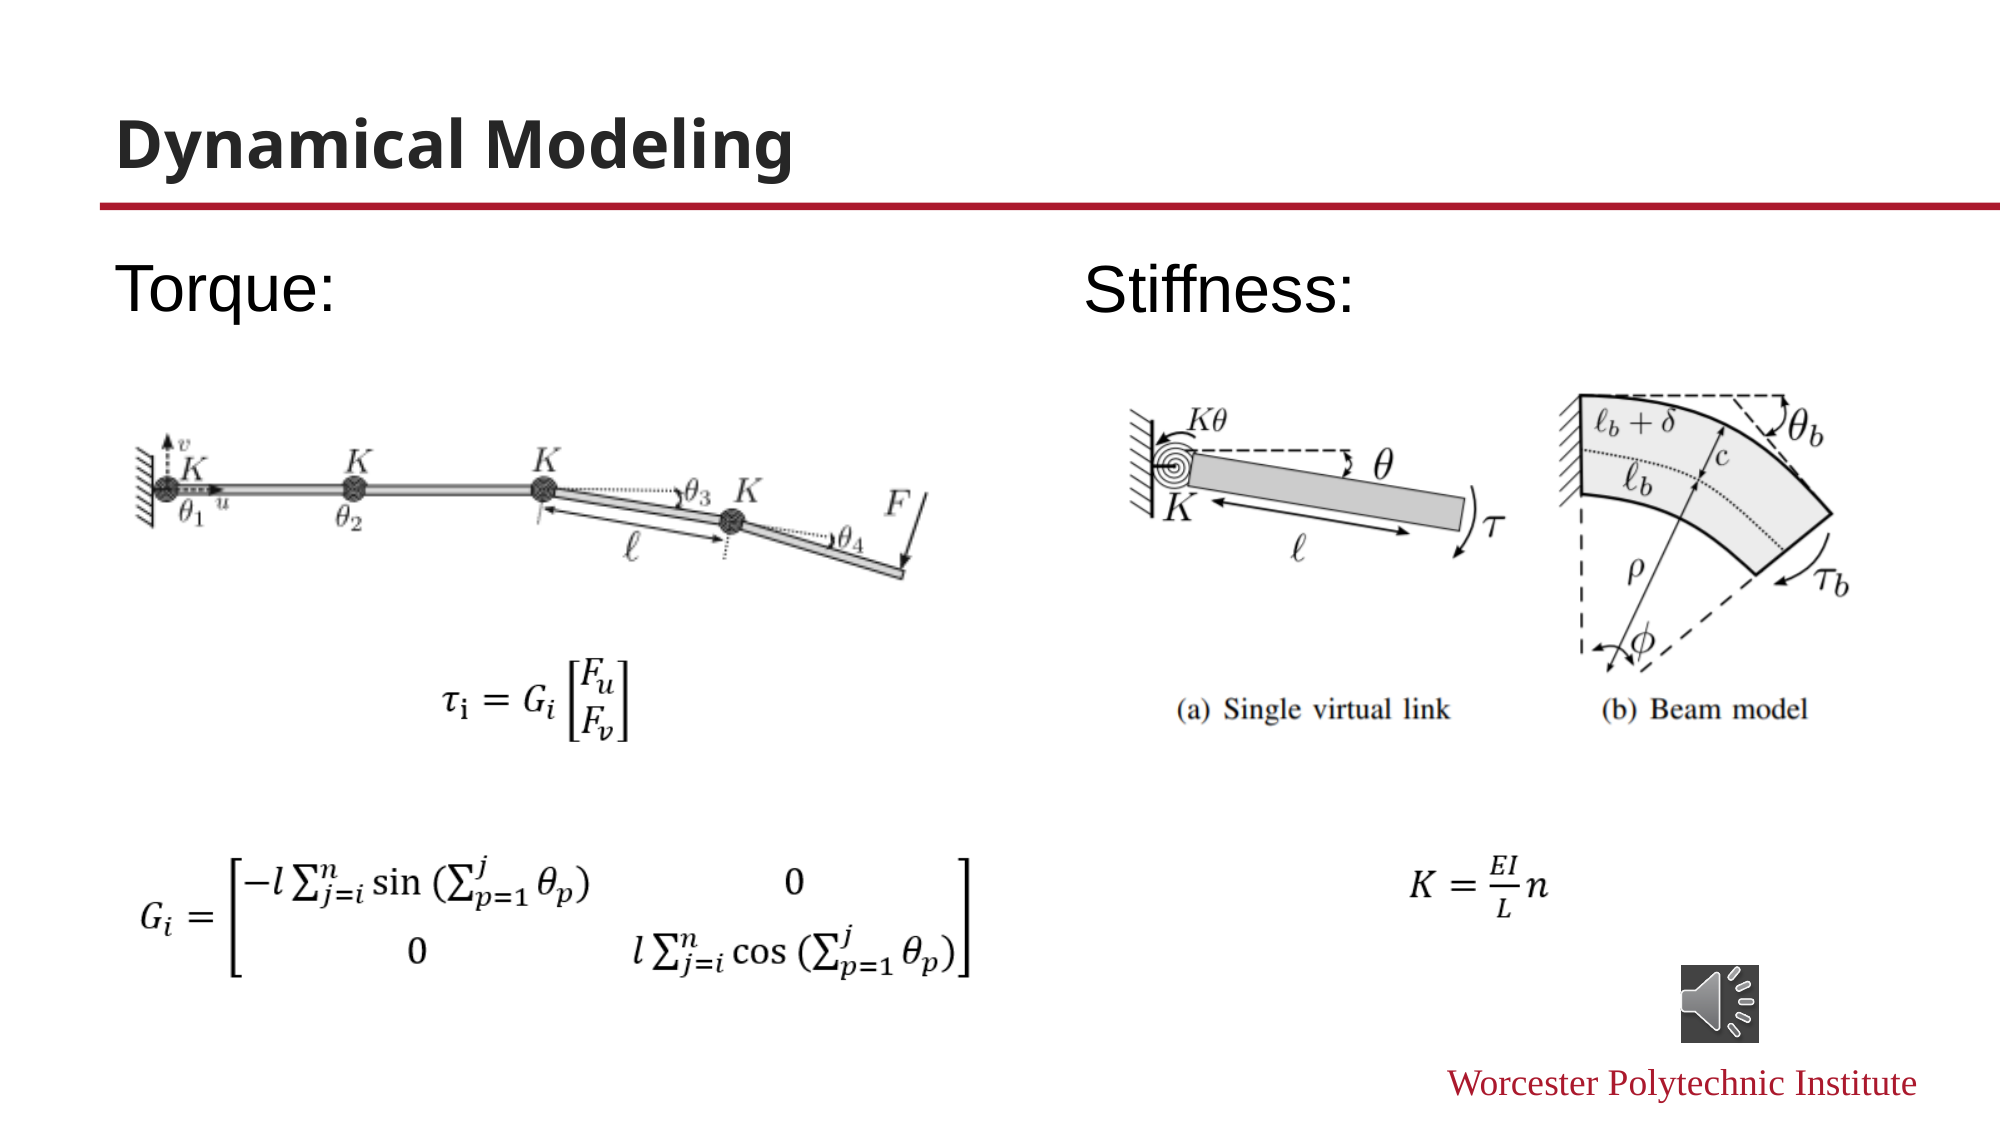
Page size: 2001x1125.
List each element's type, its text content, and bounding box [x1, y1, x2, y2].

text_box Stiffness: [1068, 238, 1720, 333]
picture [419, 643, 658, 761]
picture [99, 370, 978, 607]
picture [1068, 370, 1896, 746]
text_box Torque: [99, 236, 752, 332]
picture [1679, 963, 1760, 1045]
title Dynamical Modeling [99, 57, 1900, 189]
picture [1388, 833, 1574, 945]
picture [123, 833, 1001, 1005]
